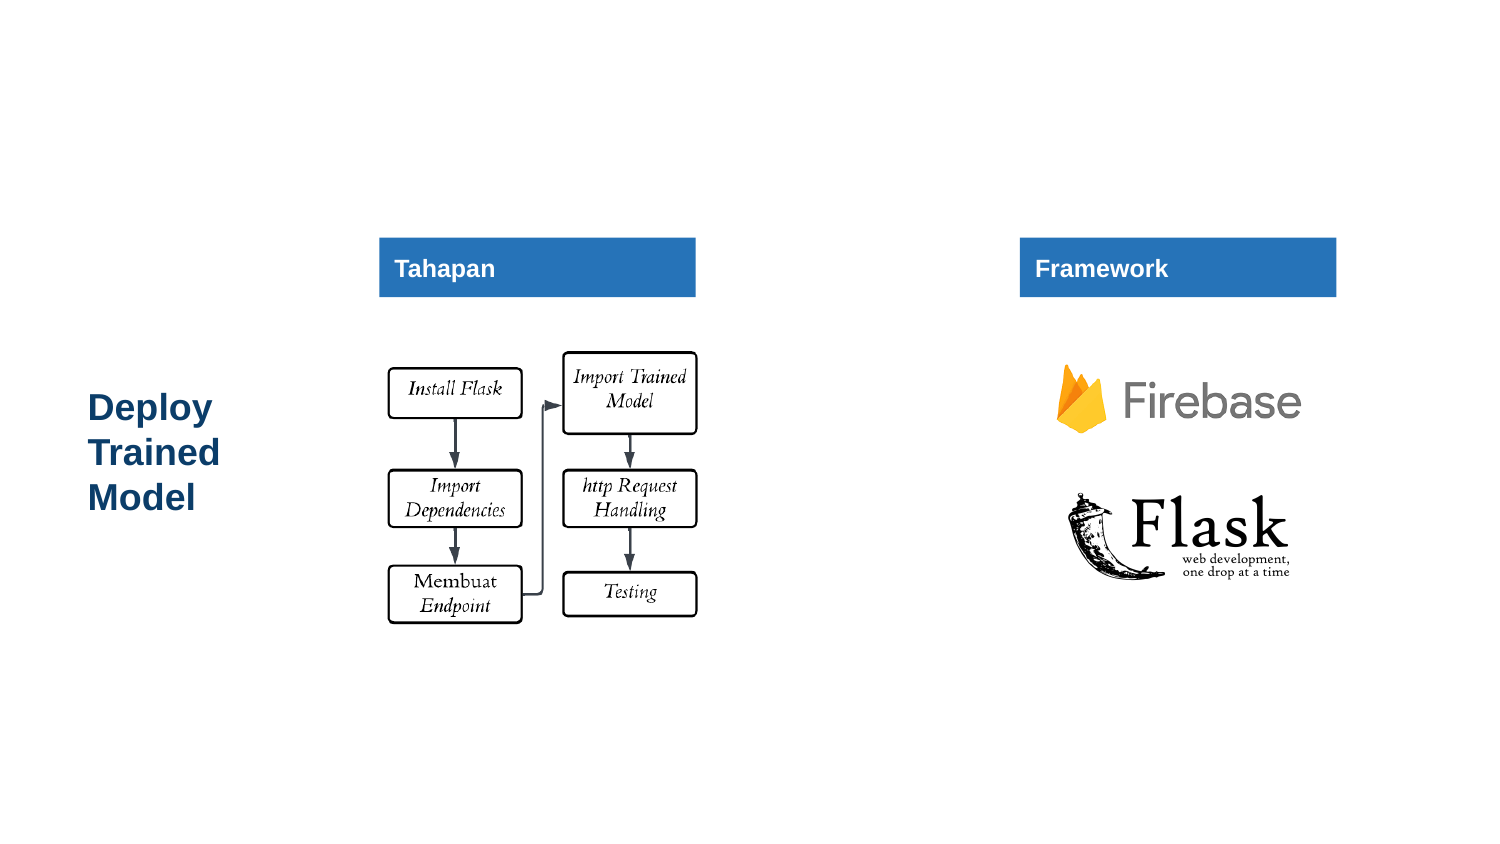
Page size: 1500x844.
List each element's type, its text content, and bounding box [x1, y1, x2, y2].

title Deploy Trained Model [72, 367, 253, 536]
picture [1061, 490, 1295, 582]
text_box Framework [1019, 237, 1337, 298]
picture [354, 347, 730, 633]
text_box Tahapan [379, 237, 696, 298]
picture [1019, 344, 1337, 453]
